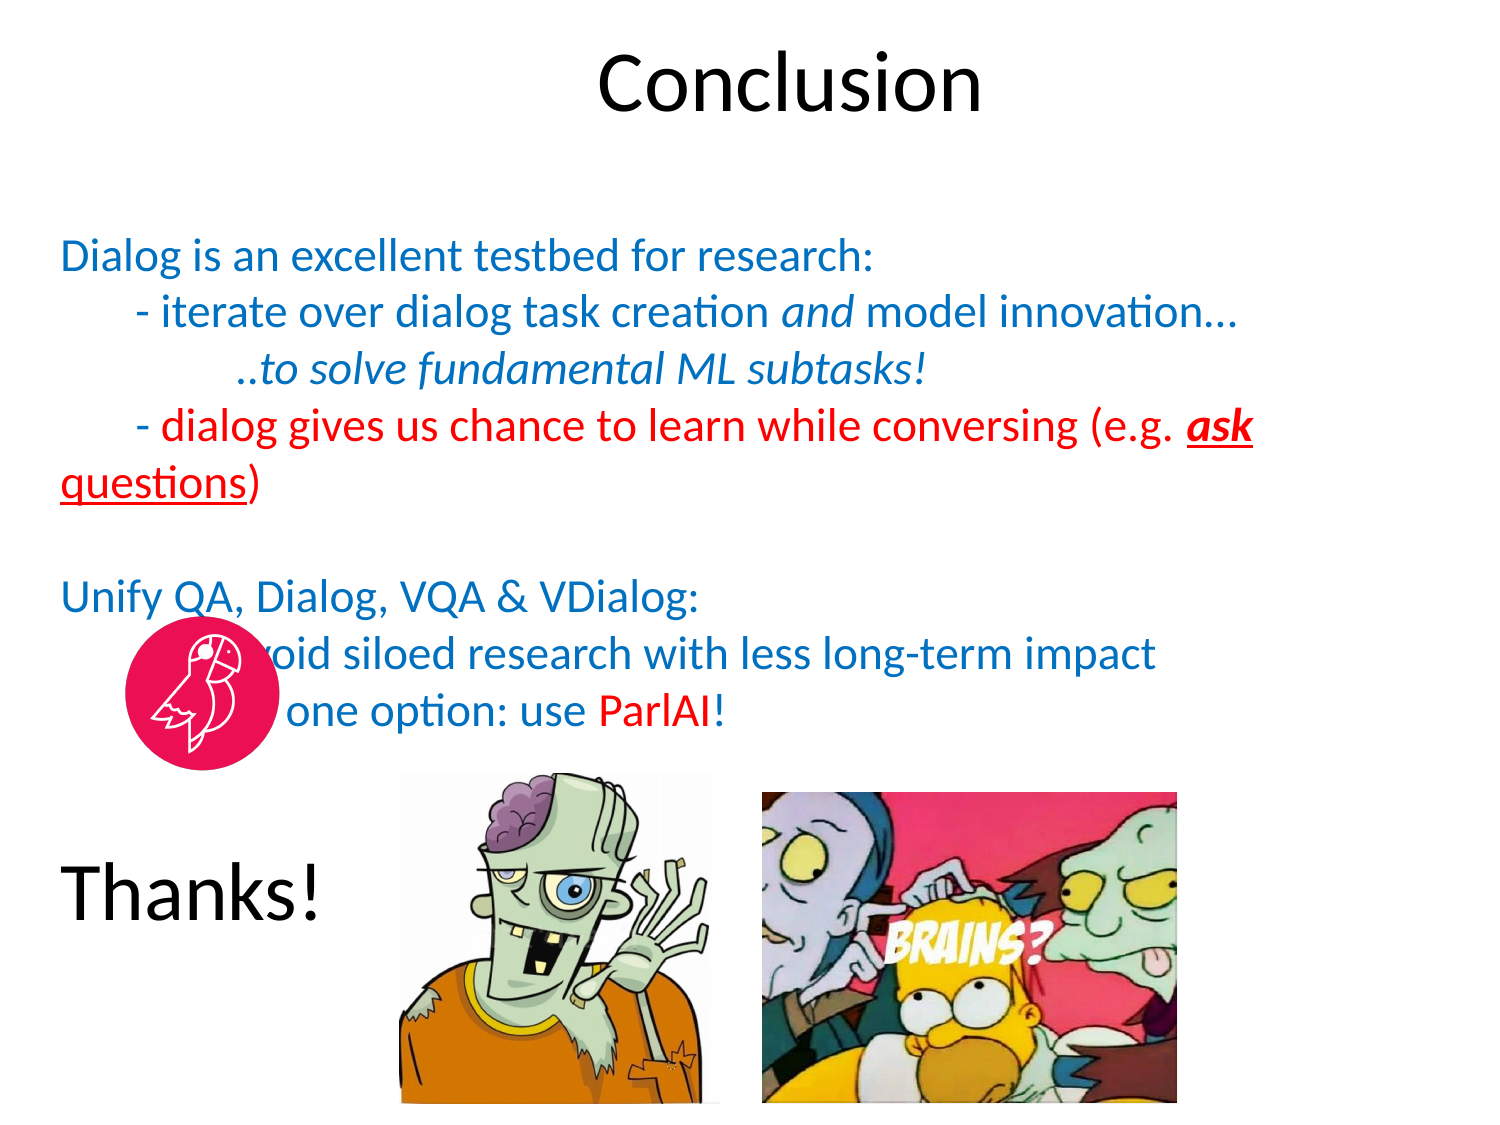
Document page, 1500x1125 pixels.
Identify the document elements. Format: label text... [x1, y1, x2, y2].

picture [104, 599, 299, 793]
text_box Thanks! [45, 829, 320, 945]
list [325, 773, 794, 1105]
title Conclusion Dialog is an excellent testbed for research: - iterate over dialog task creation and model innovation… ..to solve fundamental ML subtasks! - dialog gives us chance to learn while conversing (e.g. ask questions) Unify QA, Dialog, VQA & VDialog: - avoid siloed research with less long-term impact one option: use ParlAI! [45, 15, 1460, 802]
picture [762, 792, 1178, 1105]
